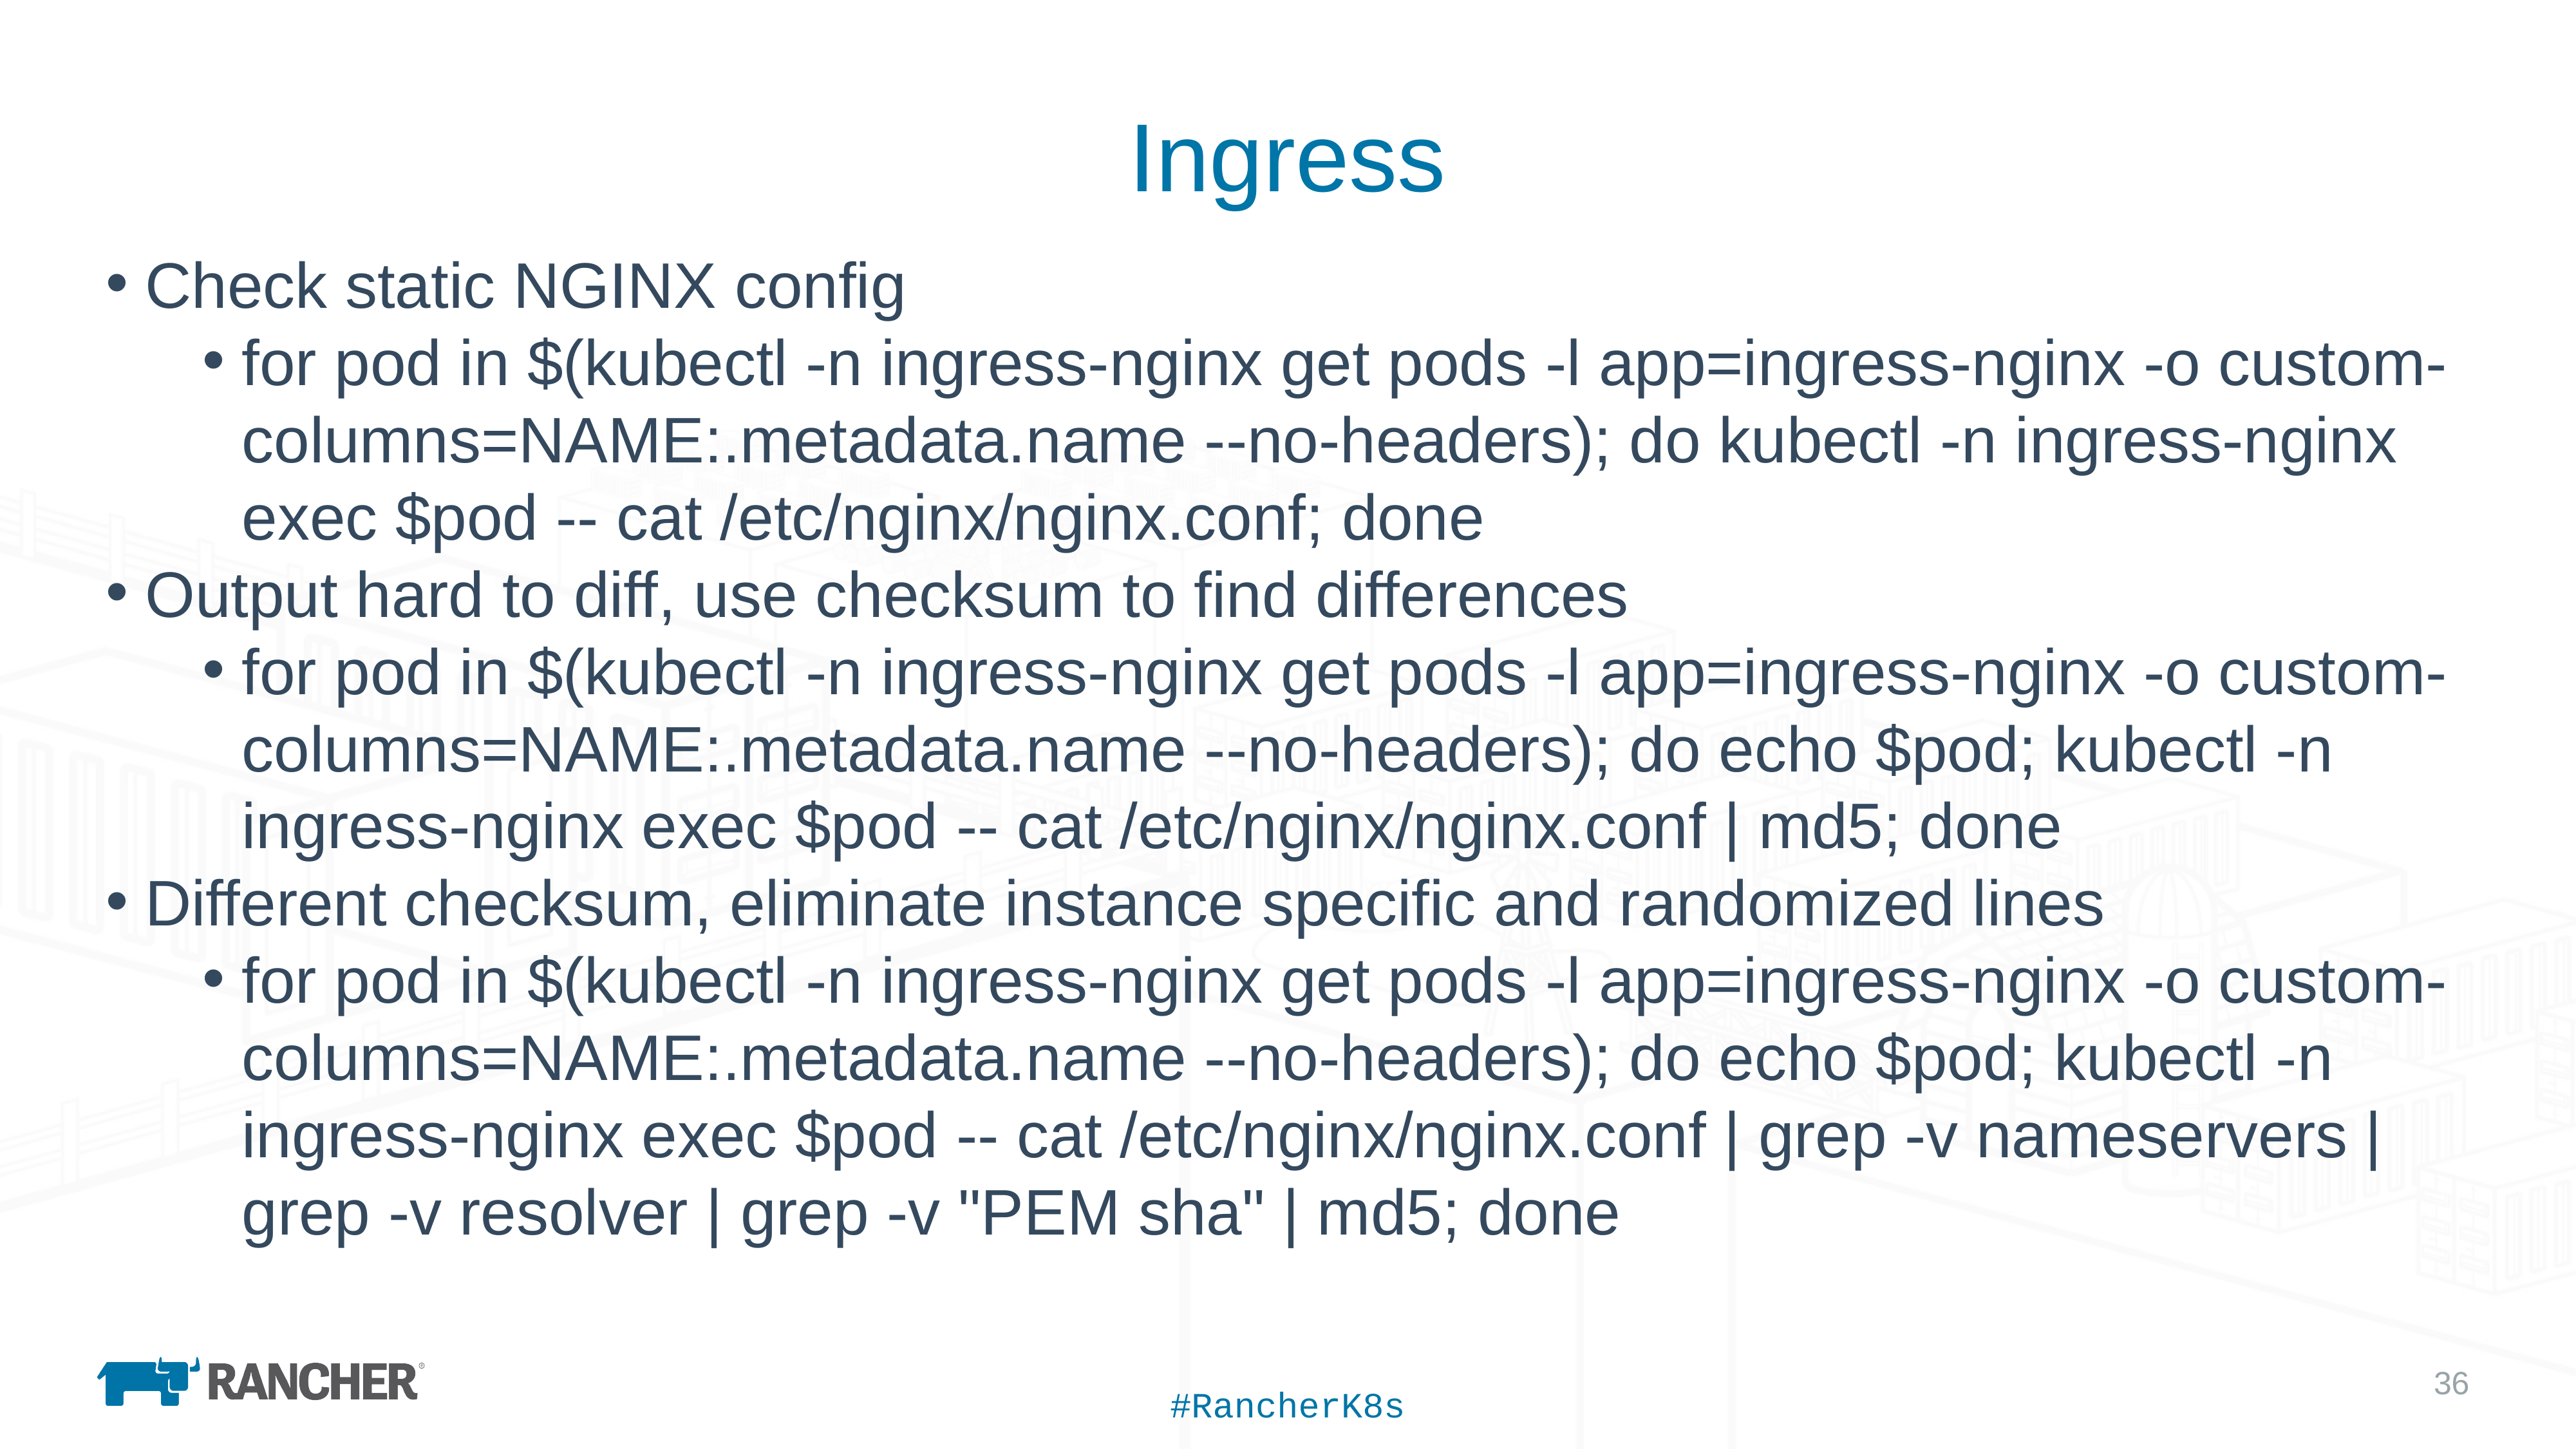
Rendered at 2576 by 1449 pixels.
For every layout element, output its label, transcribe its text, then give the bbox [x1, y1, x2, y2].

title Ingress [97, 3, 2479, 239]
text_box Check static NGINX config for pod in $(kubectl -n ingress-nginx get pods -l app=ingress-nginx -o custom-columns=NAME:.metadata.name --no-headers); do kubectl -n ingress-nginx exec $pod -- cat /etc/nginx/nginx.conf; done Output hard to diff, use checksum to find differences for pod in $(kubectl -n ingress-nginx get pods -l app=ingress-nginx -o custom-columns=NAME:.metadata.name --no-headers); do echo $pod; kubectl -n ingress-nginx exec $pod -- cat /etc/nginx/nginx.conf | md5; done Different checksum, eliminate instance specific and randomized lines for pod in $(kubectl -n ingress-nginx get pods -l app=ingress-nginx -o custom-columns=NAME:.metadata.name --no-headers); do echo $pod; kubectl -n ingress-nginx exec $pod -- cat /etc/nginx/nginx.conf | grep -v nameservers | grep -v resolver | grep -v "PEM sha" | md5; done [96, 239, 2479, 1407]
text_box #RancherK8s [1160, 1407, 1415, 1430]
